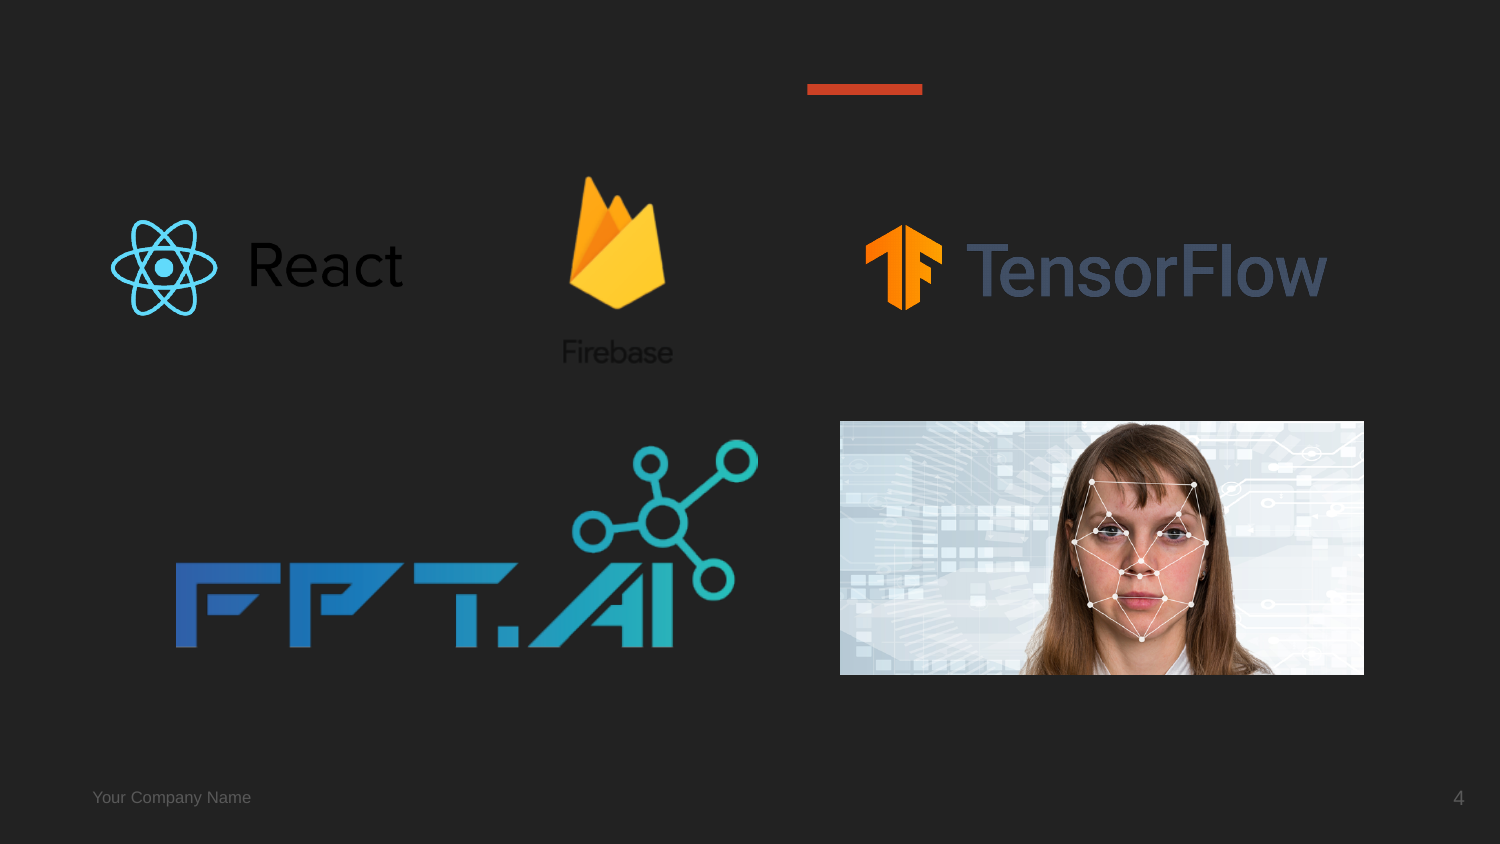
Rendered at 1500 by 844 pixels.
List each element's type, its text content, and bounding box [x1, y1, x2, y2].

slide_number 4 [1389, 764, 1480, 830]
picture [840, 421, 1364, 676]
picture [176, 423, 758, 663]
picture [477, 139, 758, 395]
picture [96, 217, 450, 317]
picture [813, 172, 1380, 363]
